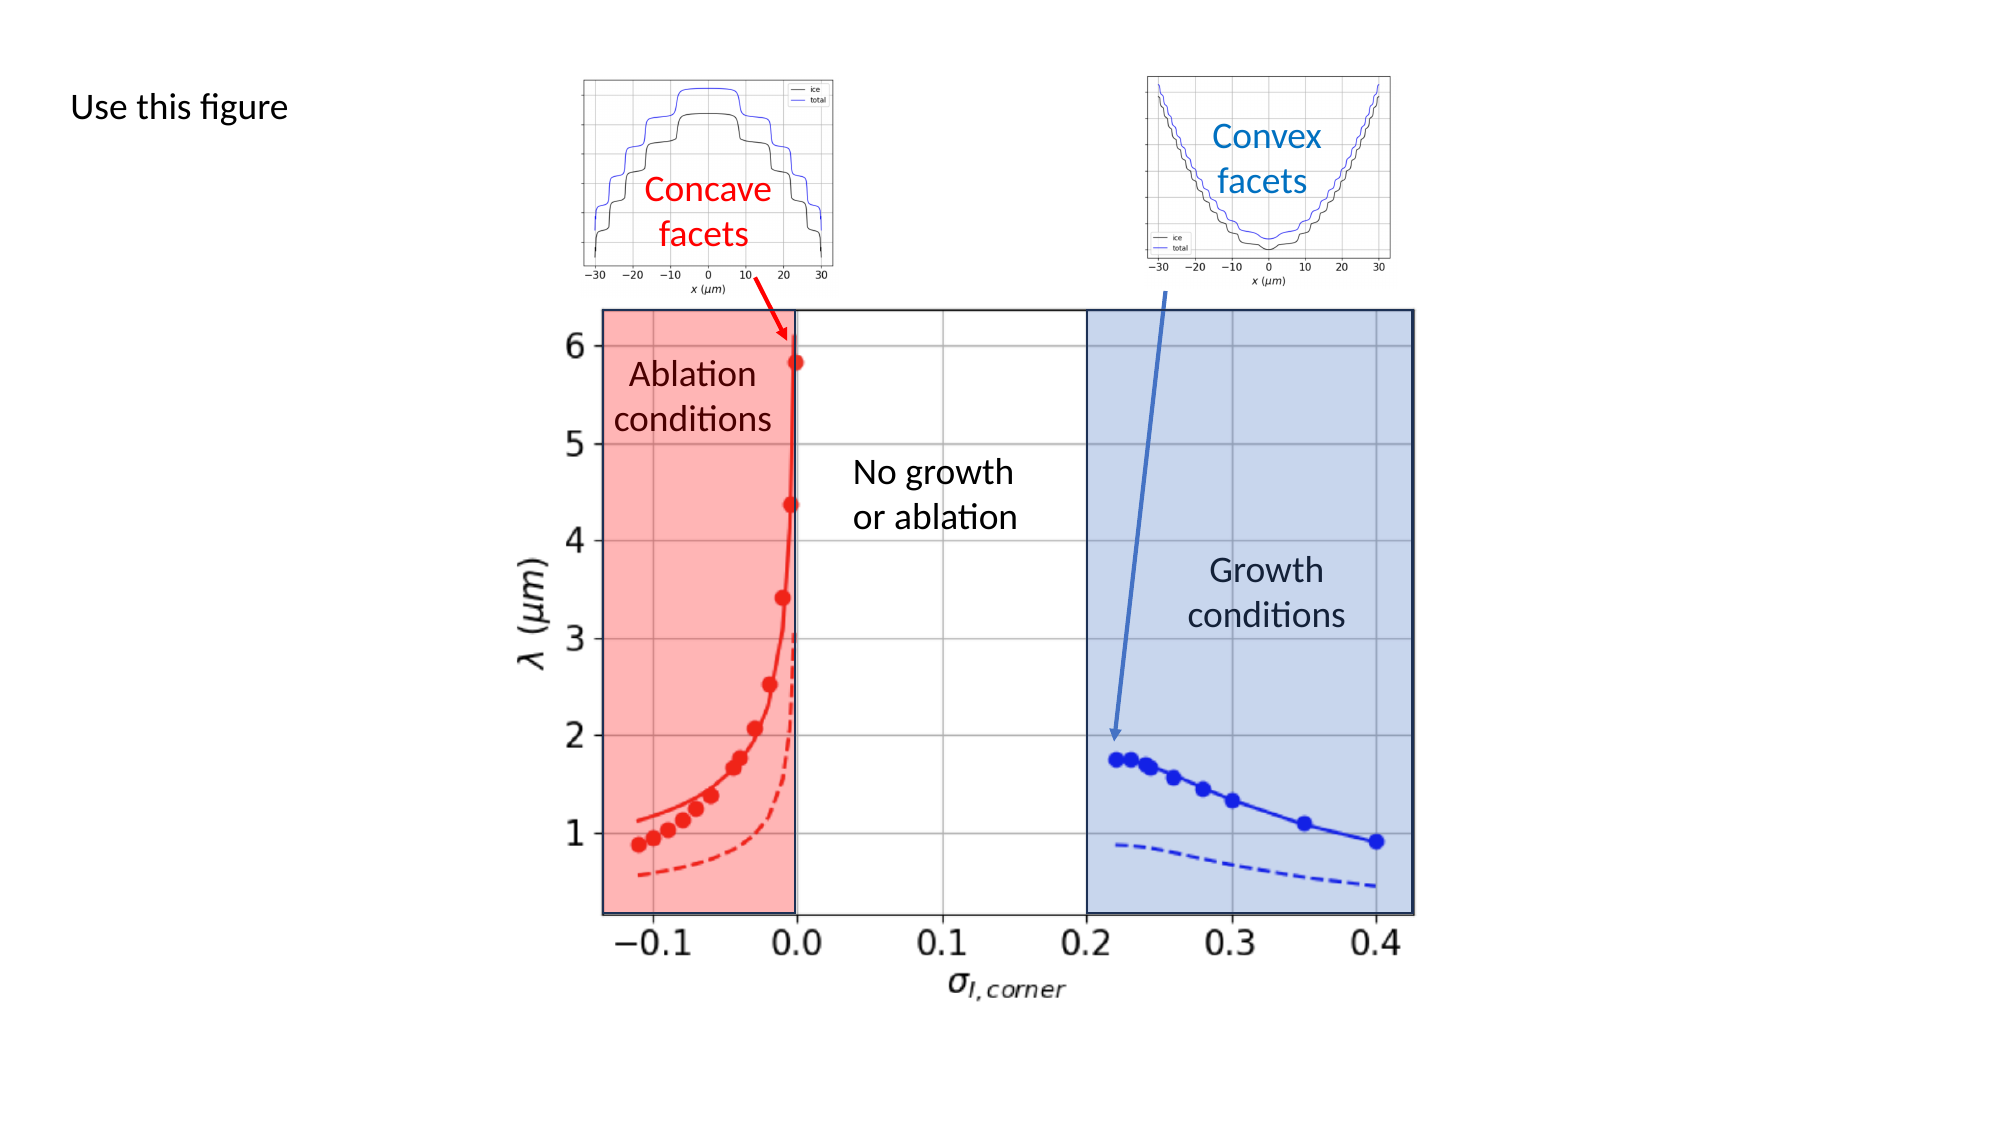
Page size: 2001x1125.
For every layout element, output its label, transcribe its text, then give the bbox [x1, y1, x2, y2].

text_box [580, 77, 1419, 742]
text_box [1144, 74, 1398, 289]
picture [479, 301, 1441, 1014]
text_box Use this figure [55, 74, 366, 135]
